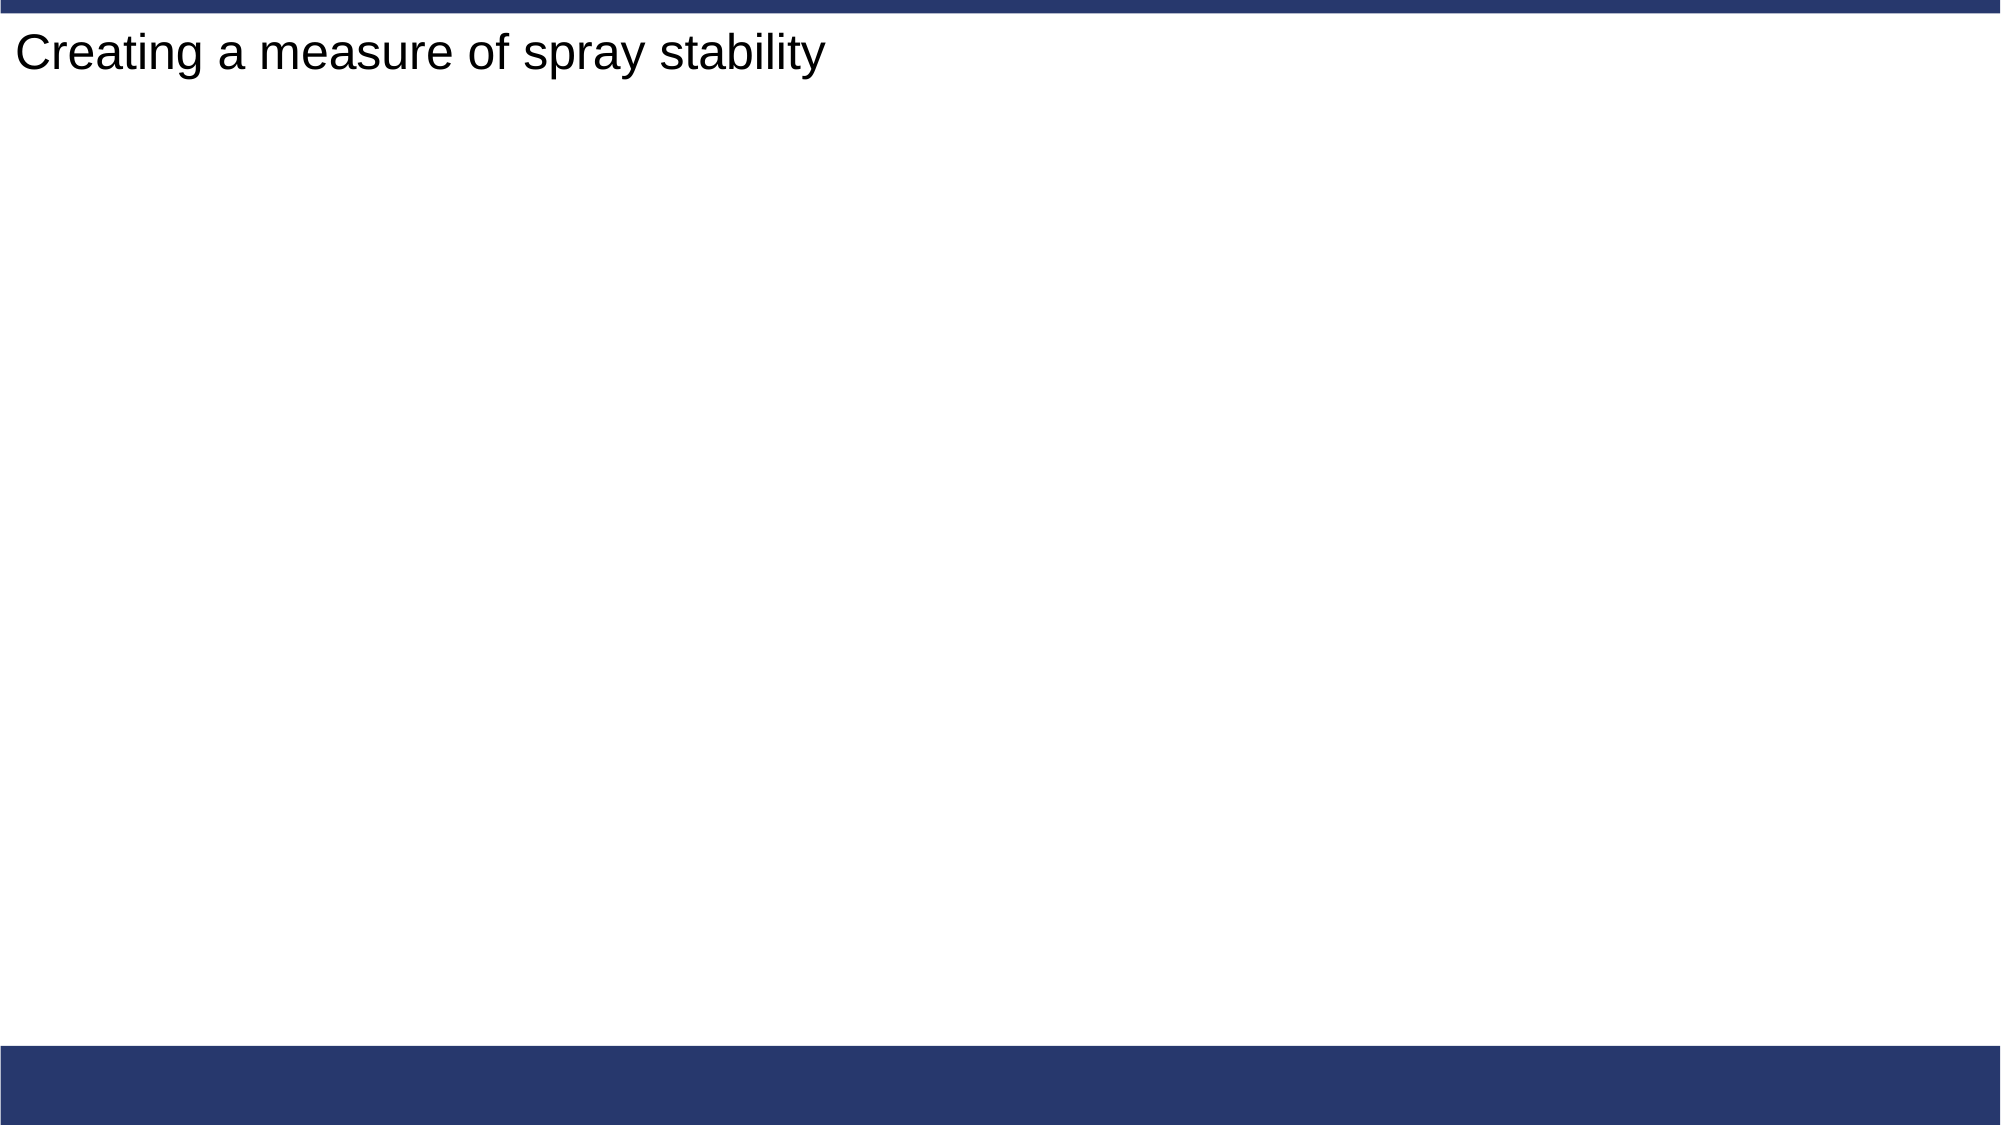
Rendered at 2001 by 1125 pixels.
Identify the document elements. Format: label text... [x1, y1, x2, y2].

title Creating a measure of spray stability [0, 12, 863, 88]
